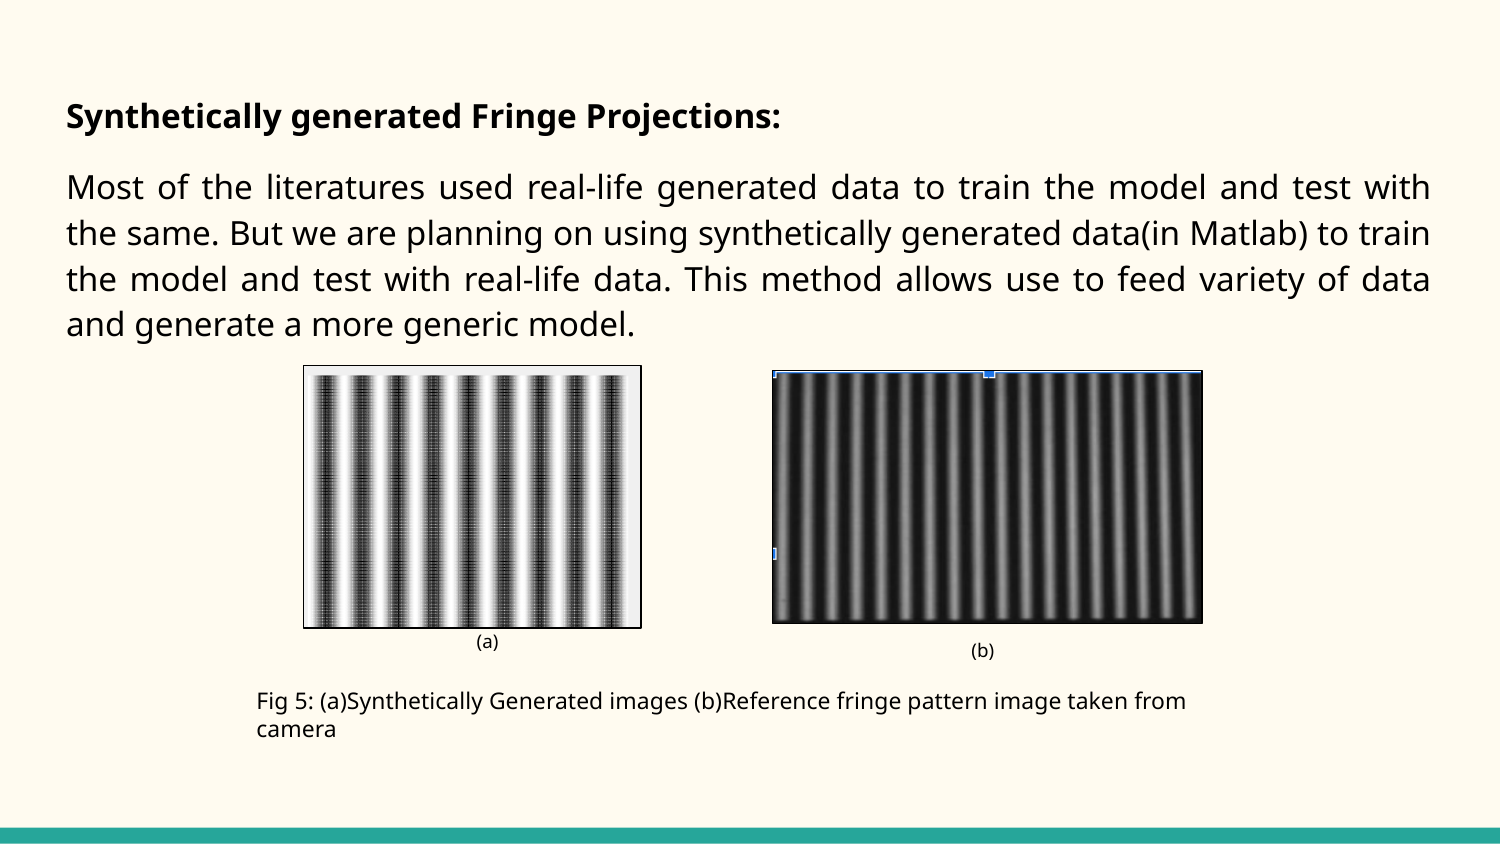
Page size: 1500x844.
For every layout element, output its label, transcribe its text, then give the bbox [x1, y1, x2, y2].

text_box Fig 5: (a)Synthetically Generated images (b)Reference fringe pattern image taken from camera [241, 671, 1259, 757]
text_box (b) [956, 630, 1018, 673]
picture [303, 366, 641, 628]
picture [772, 370, 1202, 623]
text_box (a) [461, 635, 528, 664]
list Synthetically generated Fringe Projections: Most of the literatures used real-life generated data to train the model and test with the same. But we are planning on using synthetically generated data(in Matlab) to train the model and test with real-life data. This method allows use to feed variety of data and generate a more generic model. [51, 74, 1449, 411]
